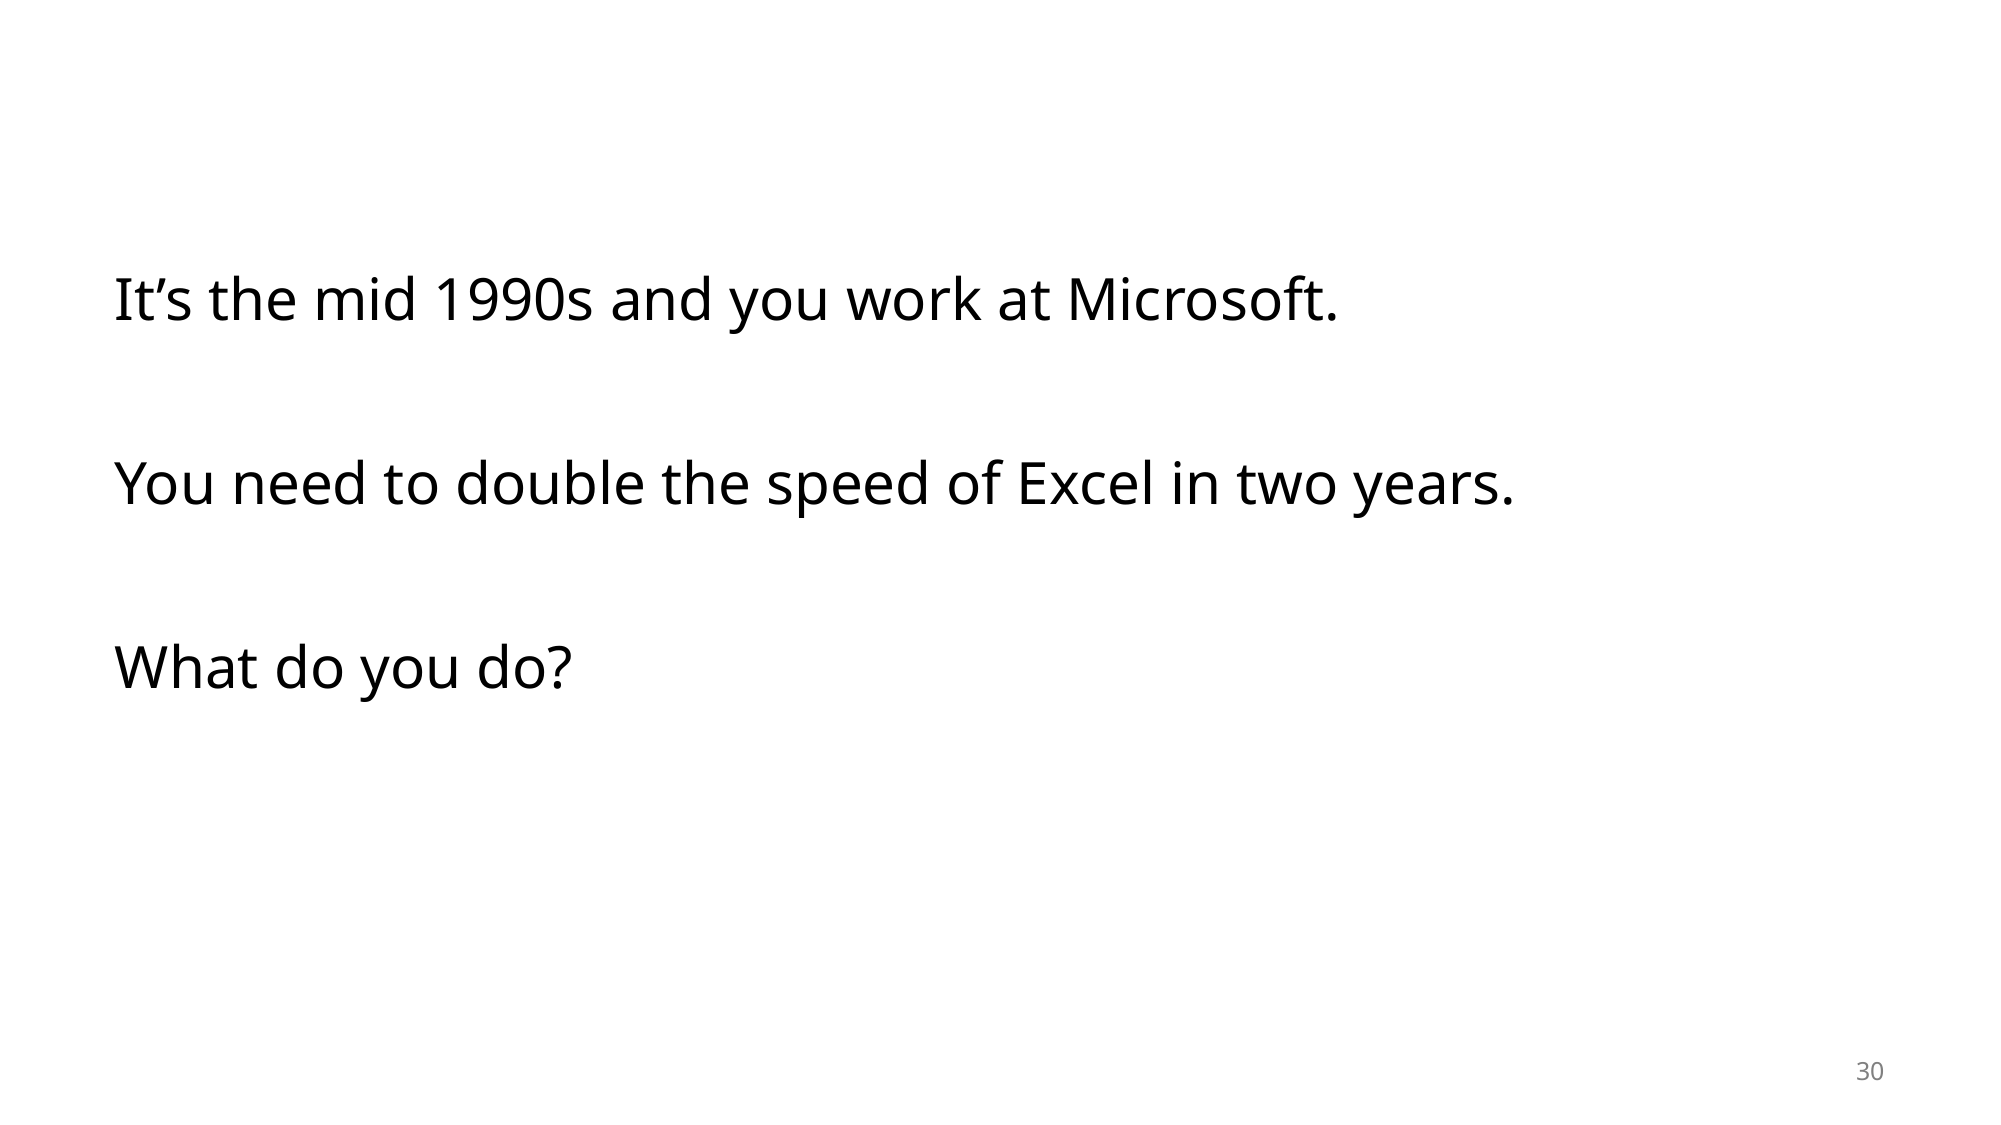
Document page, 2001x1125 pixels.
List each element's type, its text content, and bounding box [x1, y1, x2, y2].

list It’s the mid 1990s and you work at Microsoft. You need to double the speed of Excel in two years. What do you do? [99, 262, 1931, 1005]
slide_number 30 [1749, 1042, 1900, 1103]
